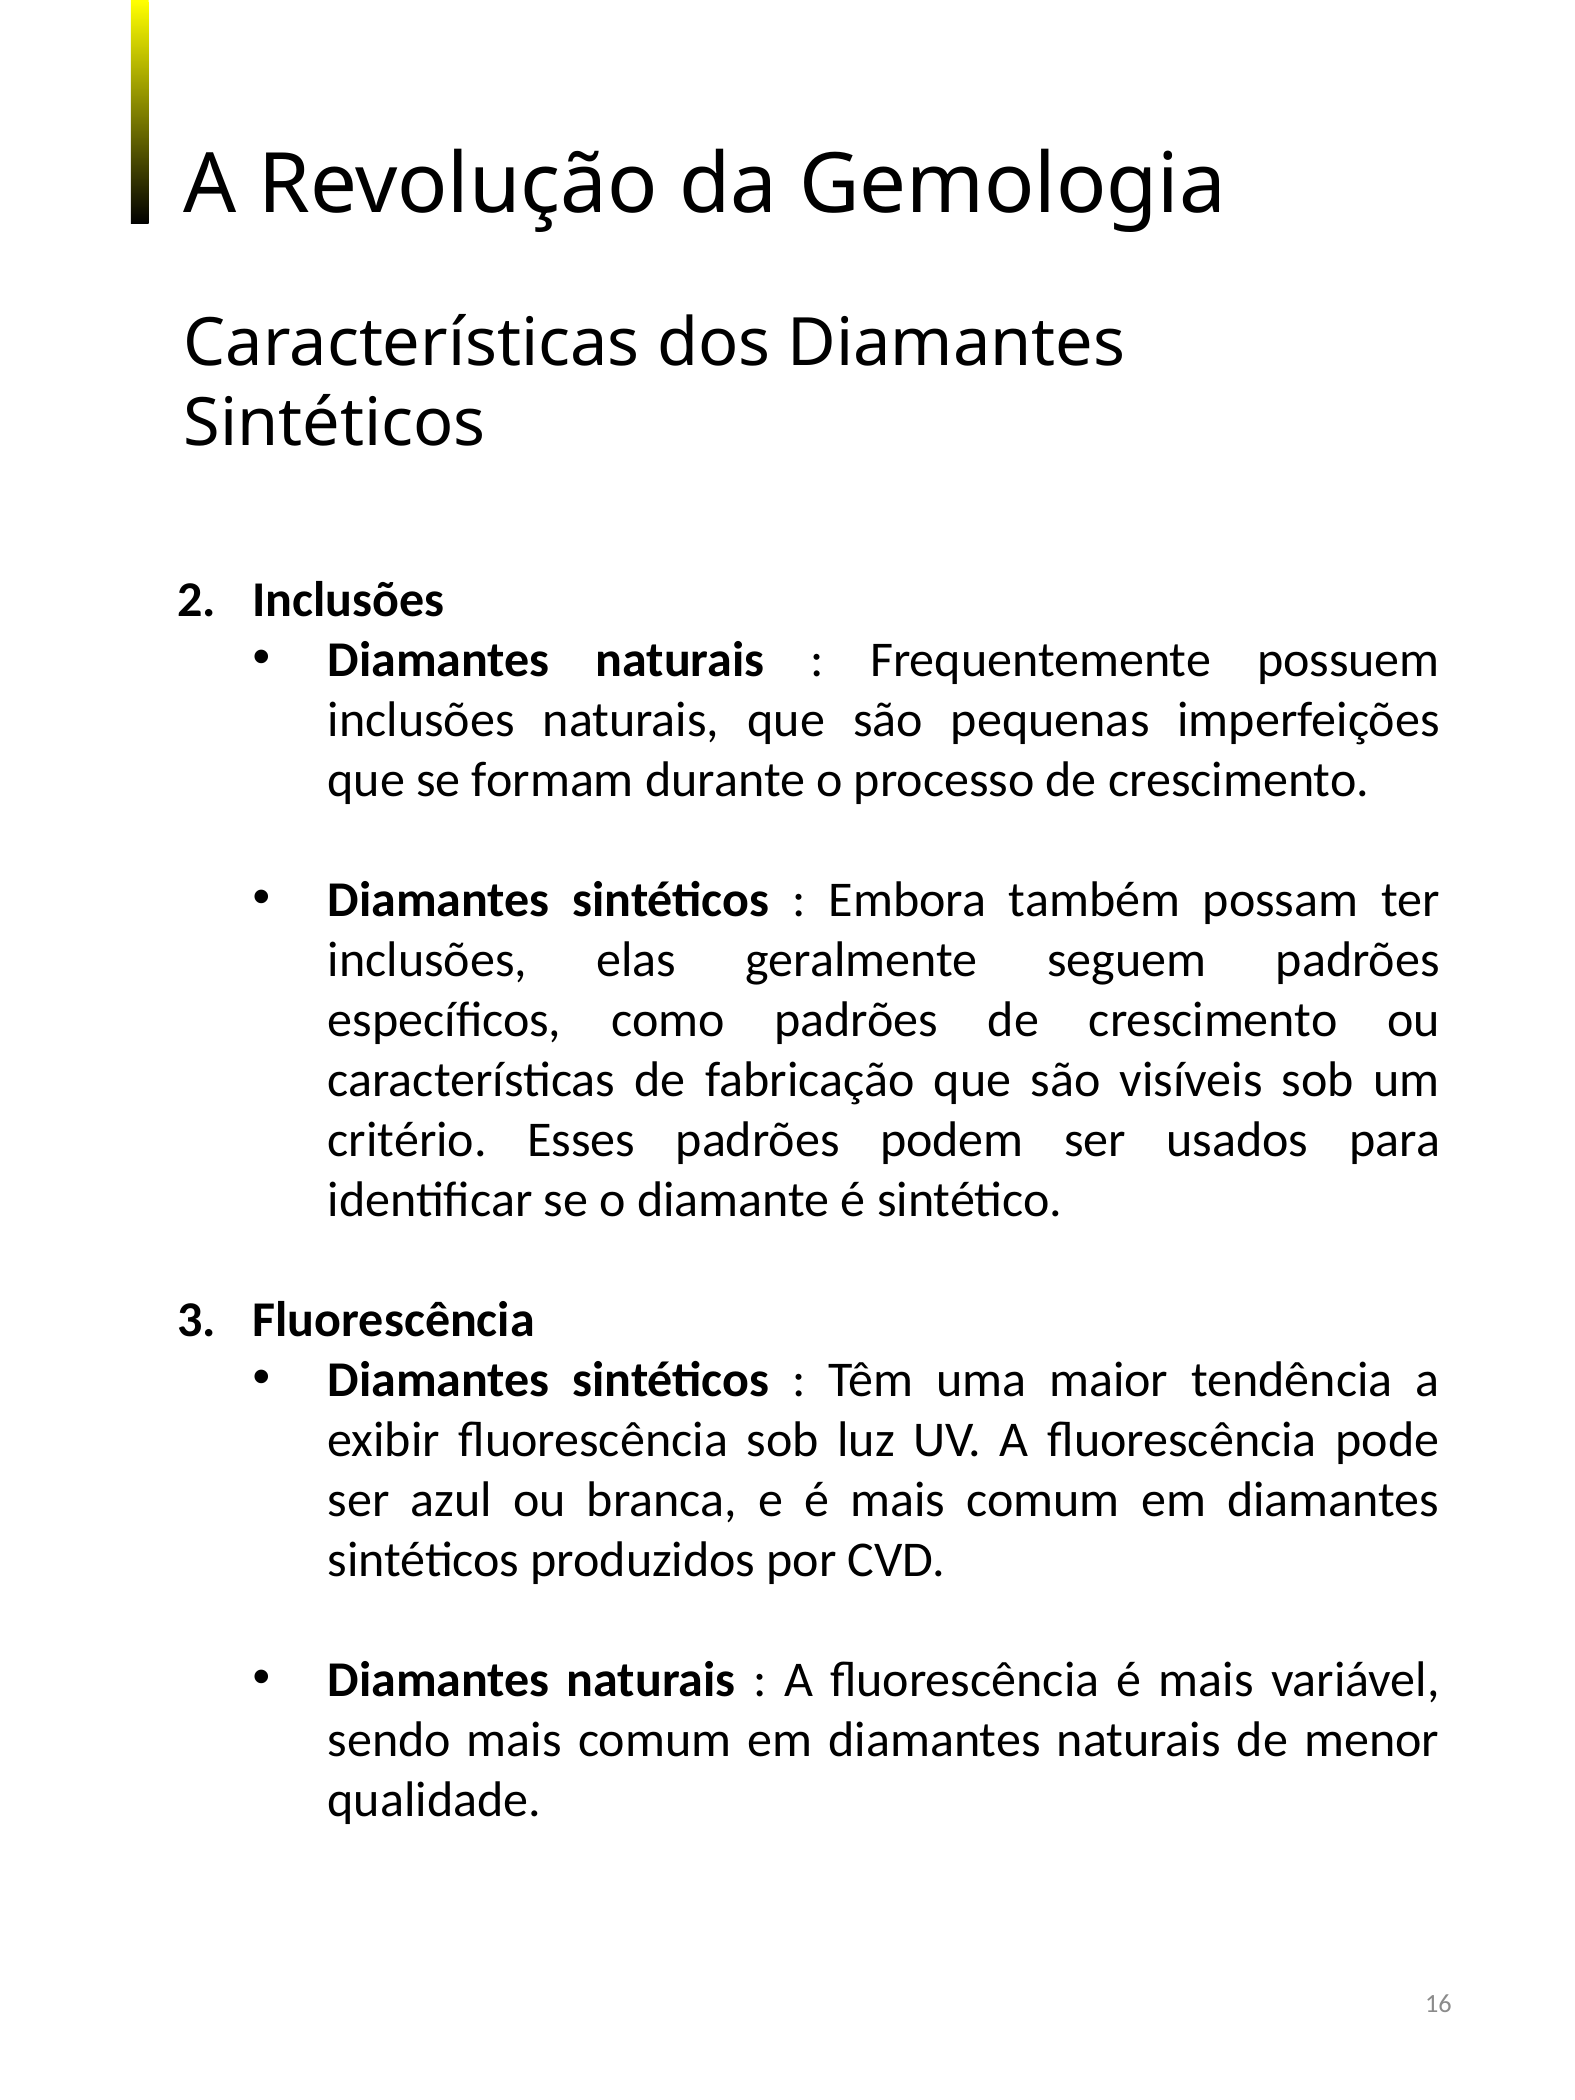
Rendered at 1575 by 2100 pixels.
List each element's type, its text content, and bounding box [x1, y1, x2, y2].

text_box Inclusões Diamantes naturais : Frequentemente possuem inclusões naturais, que são pequenas imperfeições que se formam durante o processo de crescimento. Diamantes sintéticos : Embora também possam ter inclusões, elas geralmente seguem padrões específicos, como padrões de crescimento ou características de fabricação que são visíveis sob um critério. Esses padrões podem ser usados ​​para identificar se o diamante é sintético. Fluorescência Diamantes sintéticos : Têm uma maior tendência a exibir fluorescência sob luz UV. A fluorescência pode ser azul ou branca, e é mais comum em diamantes sintéticos produzidos por CVD. Diamantes naturais : A fluorescência é mais variável, sendo mais comum em diamantes naturais de menor qualidade. [162, 558, 1455, 1894]
slide_number 16 [1112, 1946, 1467, 2059]
text_box [130, 0, 150, 225]
text_box Características dos Diamantes Sintéticos [168, 291, 1461, 467]
text_box A Revolução da Gemologia [168, 121, 1461, 237]
